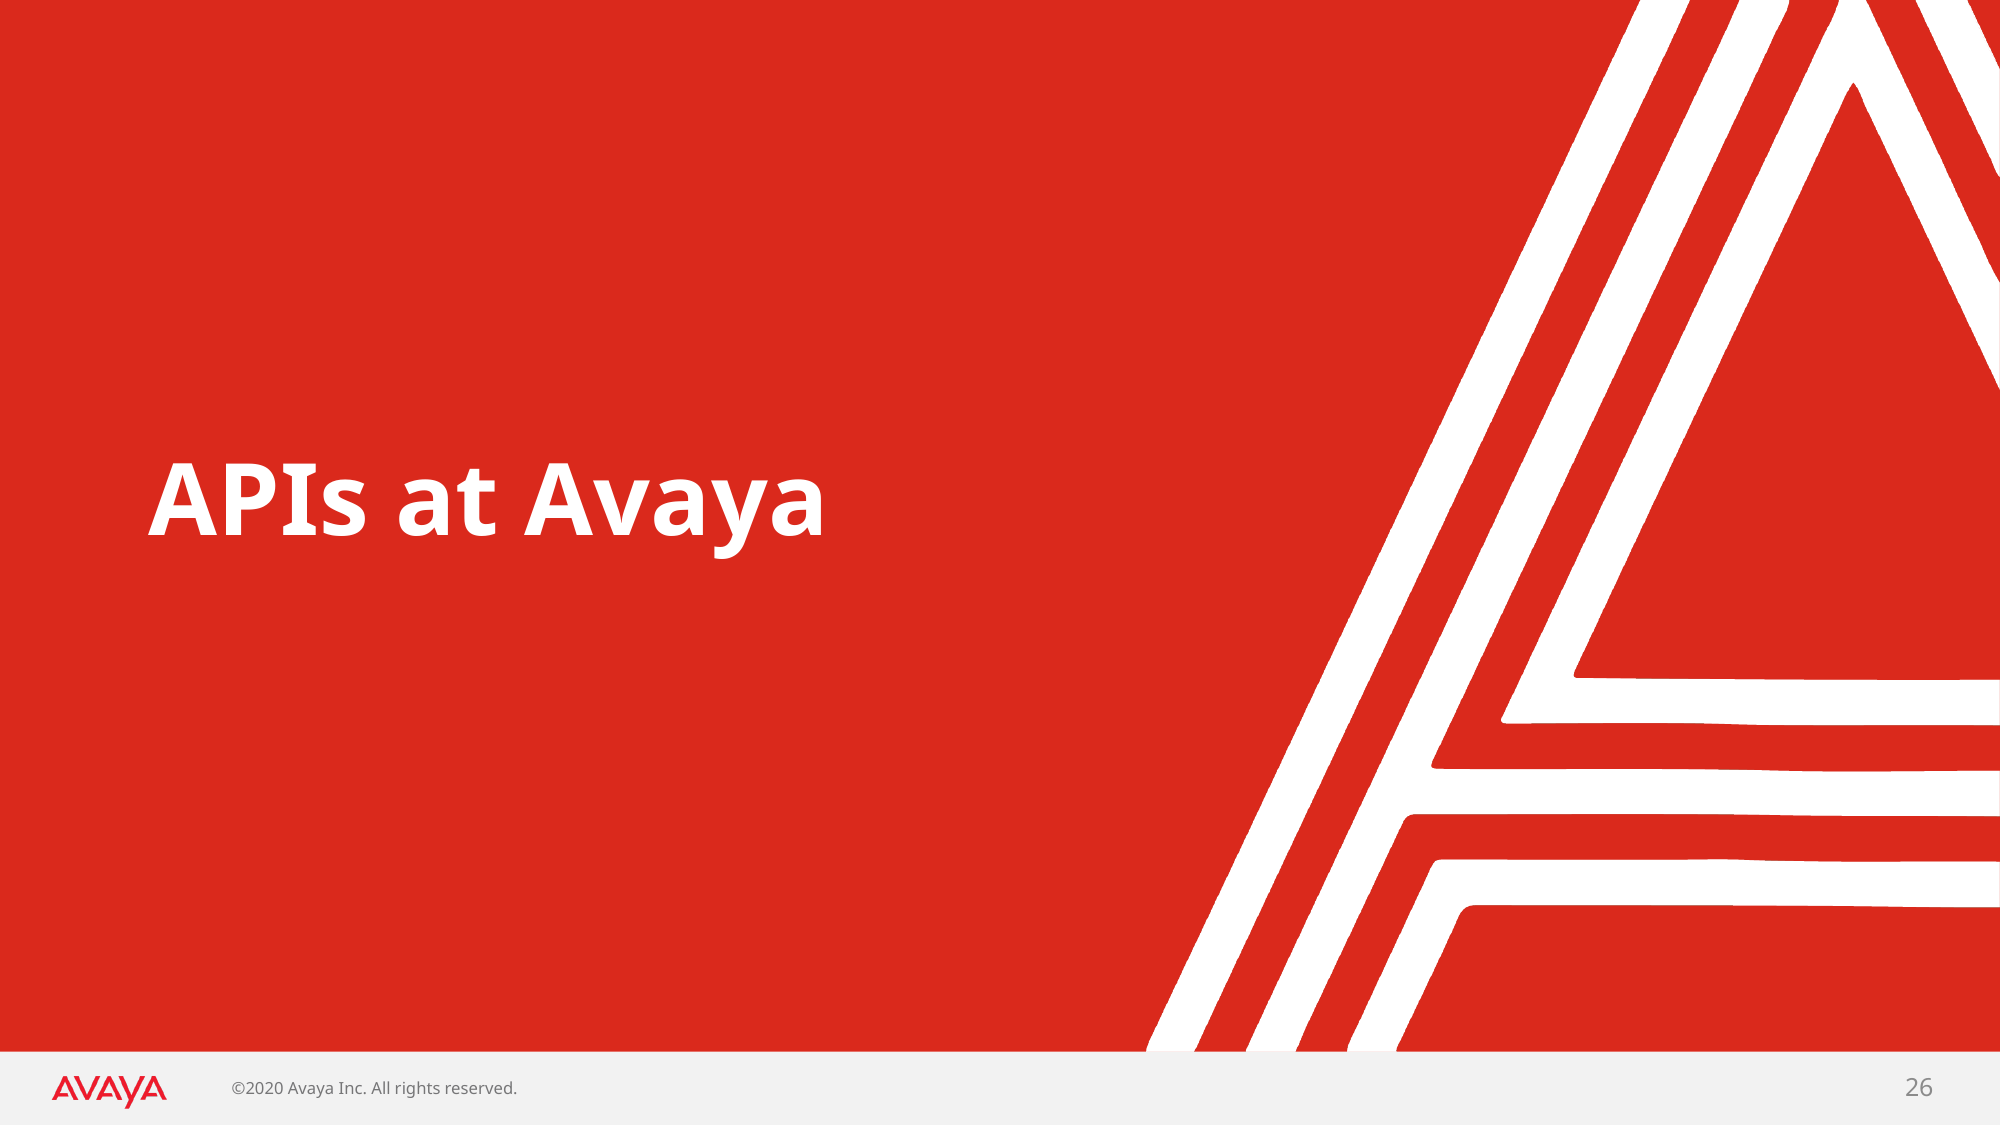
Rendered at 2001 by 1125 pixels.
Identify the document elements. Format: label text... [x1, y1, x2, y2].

title APIs at Avaya [133, 222, 1211, 784]
picture [1146, 0, 2000, 1052]
